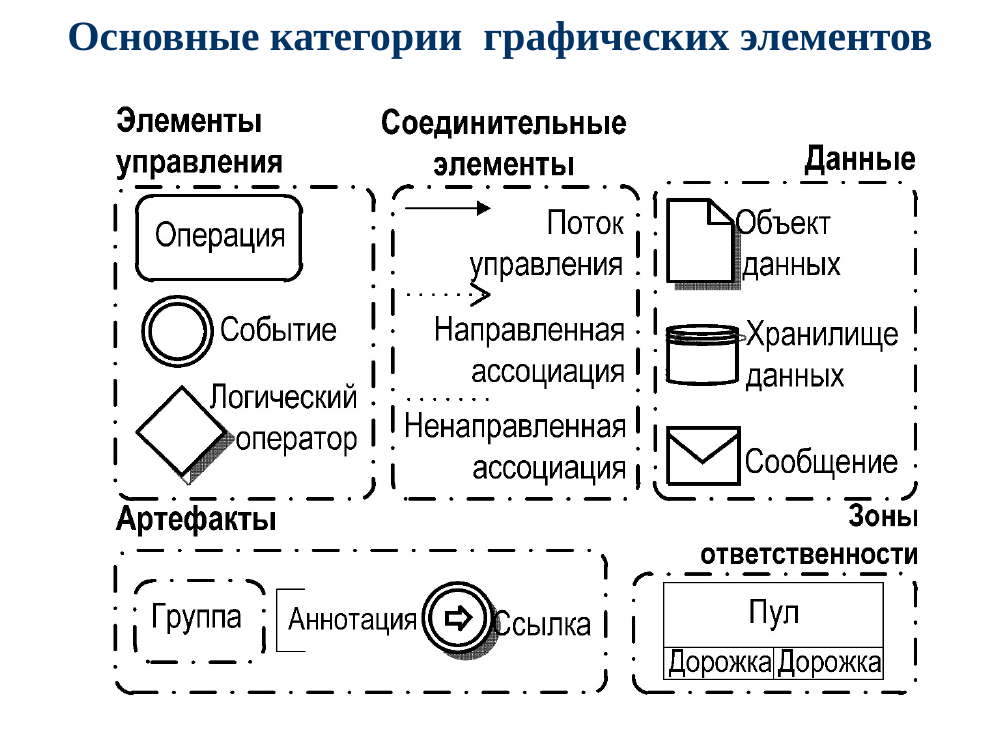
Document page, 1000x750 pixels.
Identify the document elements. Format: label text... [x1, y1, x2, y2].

slide_number 10 [766, 683, 1000, 734]
picture [62, 89, 964, 709]
text_box Основные категории графических элементов [0, 1, 1000, 67]
